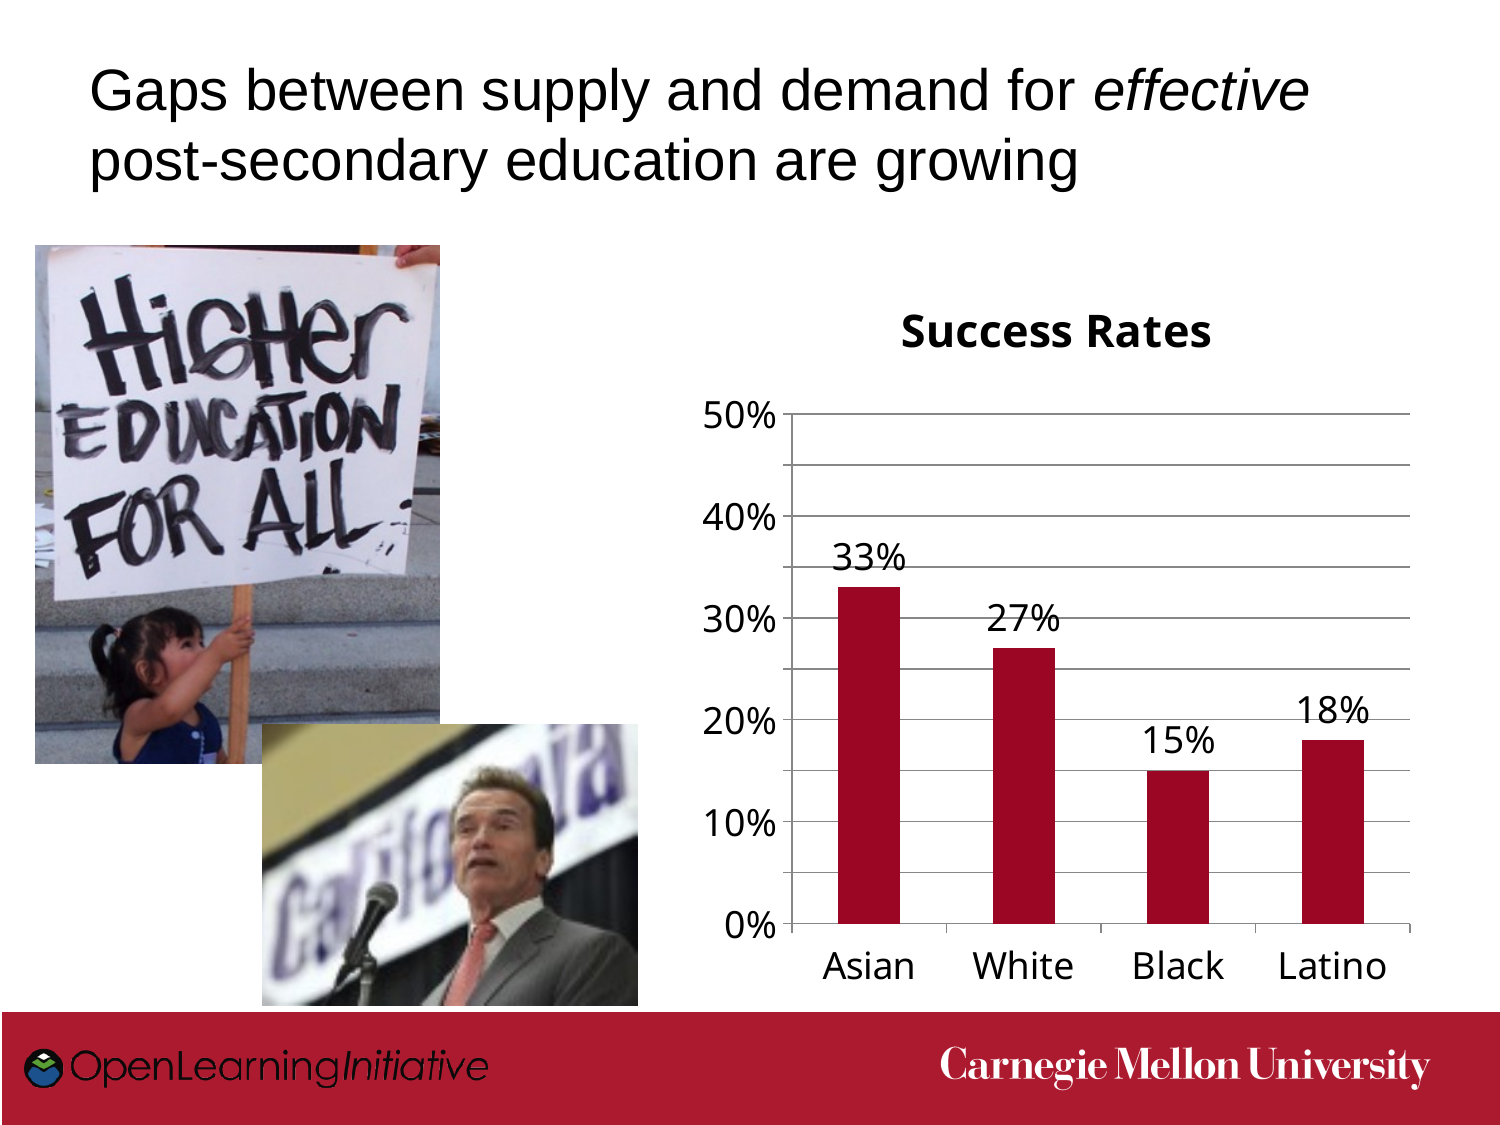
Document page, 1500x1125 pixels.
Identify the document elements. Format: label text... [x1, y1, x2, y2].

title Gaps between supply and demand for effective post-secondary education are growing [75, 45, 1425, 233]
chart [687, 262, 1426, 1006]
picture [2, 1012, 1500, 1125]
picture [35, 244, 638, 1007]
